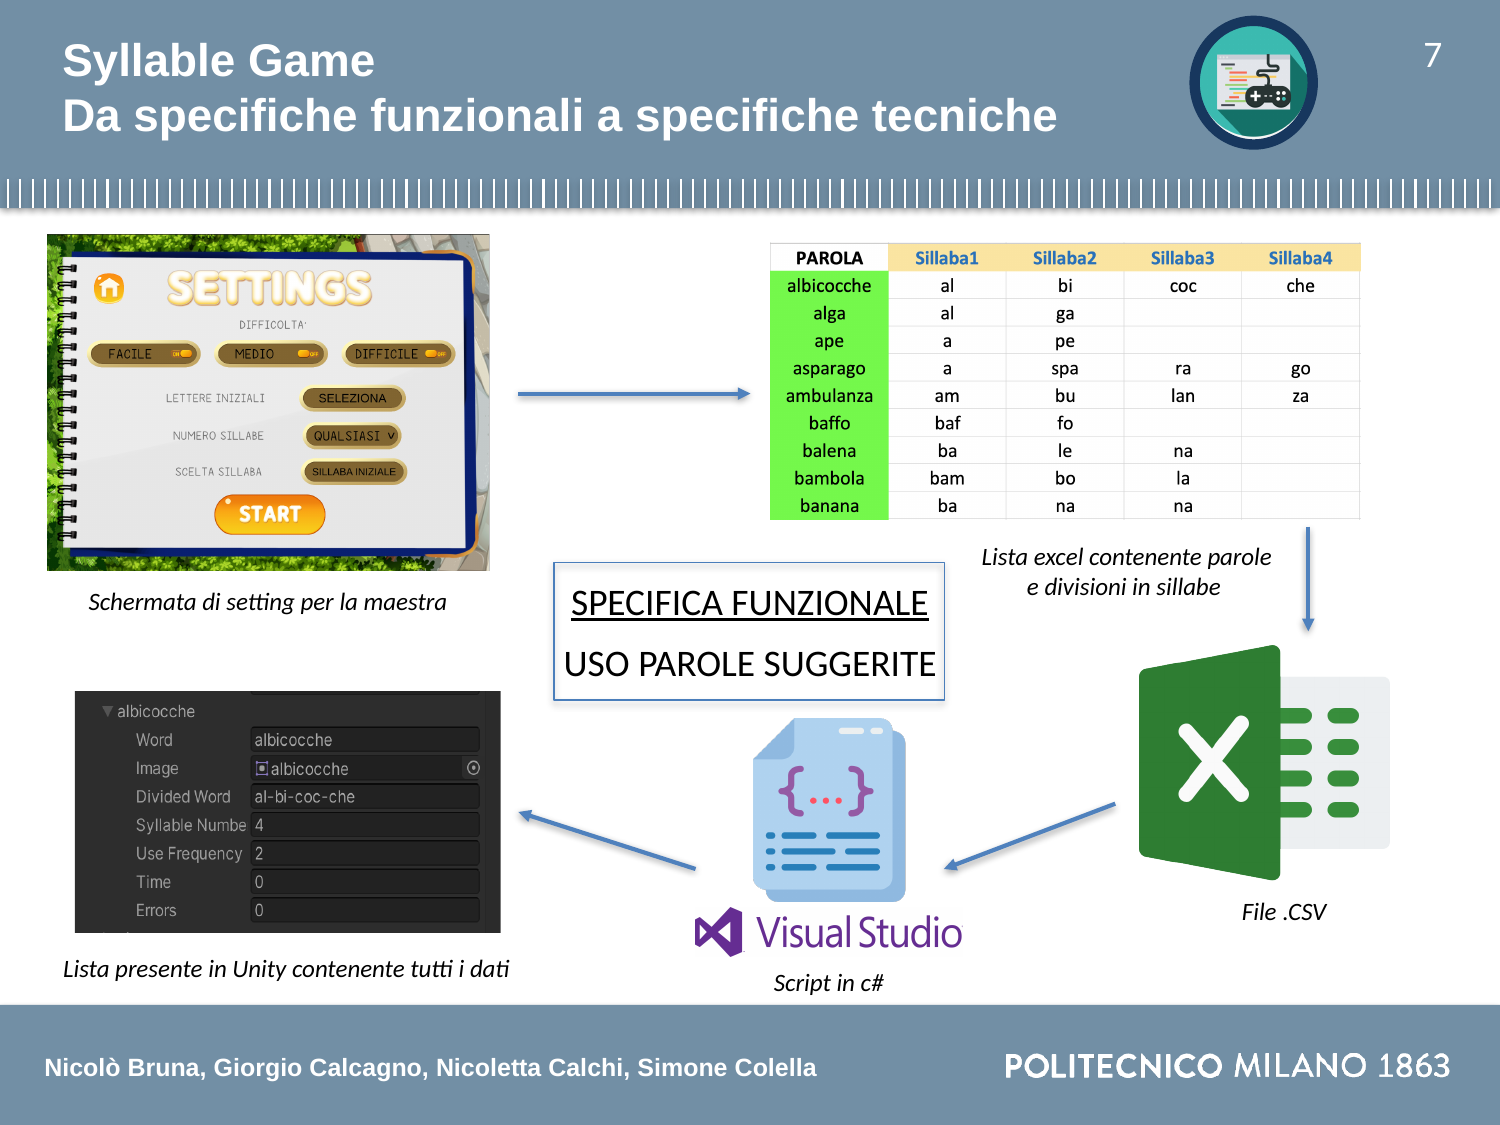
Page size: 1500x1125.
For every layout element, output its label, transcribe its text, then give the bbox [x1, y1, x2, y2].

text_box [695, 717, 963, 957]
text_box File .CSV [1198, 896, 1370, 933]
picture [999, 1041, 1456, 1089]
text_box Lista excel contenente parole e divisioni in sillabe [963, 532, 1291, 608]
text_box 7 [1408, 22, 1497, 83]
title Syllable Game Da specifiche funzionali a specifiche tecniche [47, 22, 1455, 161]
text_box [546, 562, 955, 701]
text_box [966, 803, 1116, 870]
text_box Script in c# [743, 965, 915, 1004]
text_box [46, 691, 527, 992]
text_box Schermata di setting per la maestra [72, 579, 464, 624]
picture [770, 242, 1361, 520]
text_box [518, 811, 690, 870]
picture [1194, 20, 1313, 145]
picture [46, 234, 490, 571]
picture [1139, 637, 1390, 888]
